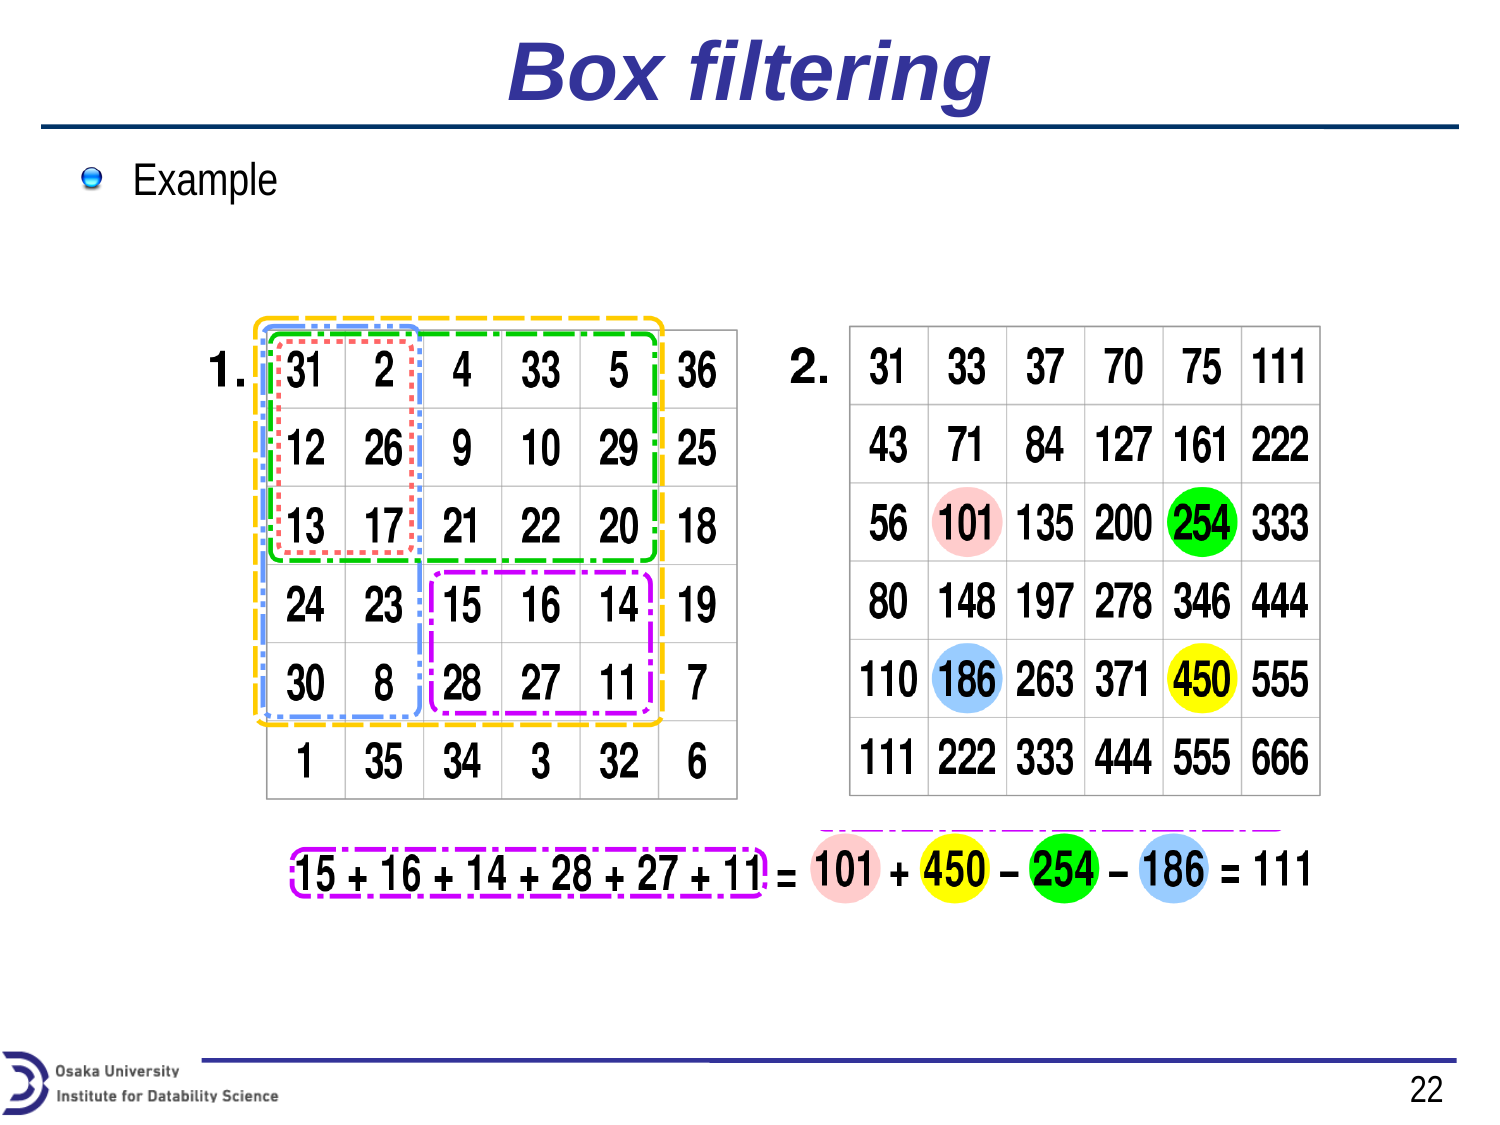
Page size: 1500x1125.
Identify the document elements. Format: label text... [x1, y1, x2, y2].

picture [196, 310, 760, 815]
picture [76, 163, 106, 192]
picture [237, 830, 1323, 907]
list Example [61, 142, 1460, 1048]
picture [779, 320, 1343, 805]
picture [0, 1046, 284, 1123]
title Box filtering [40, 0, 1460, 125]
slide_number 22 [1146, 1070, 1460, 1118]
